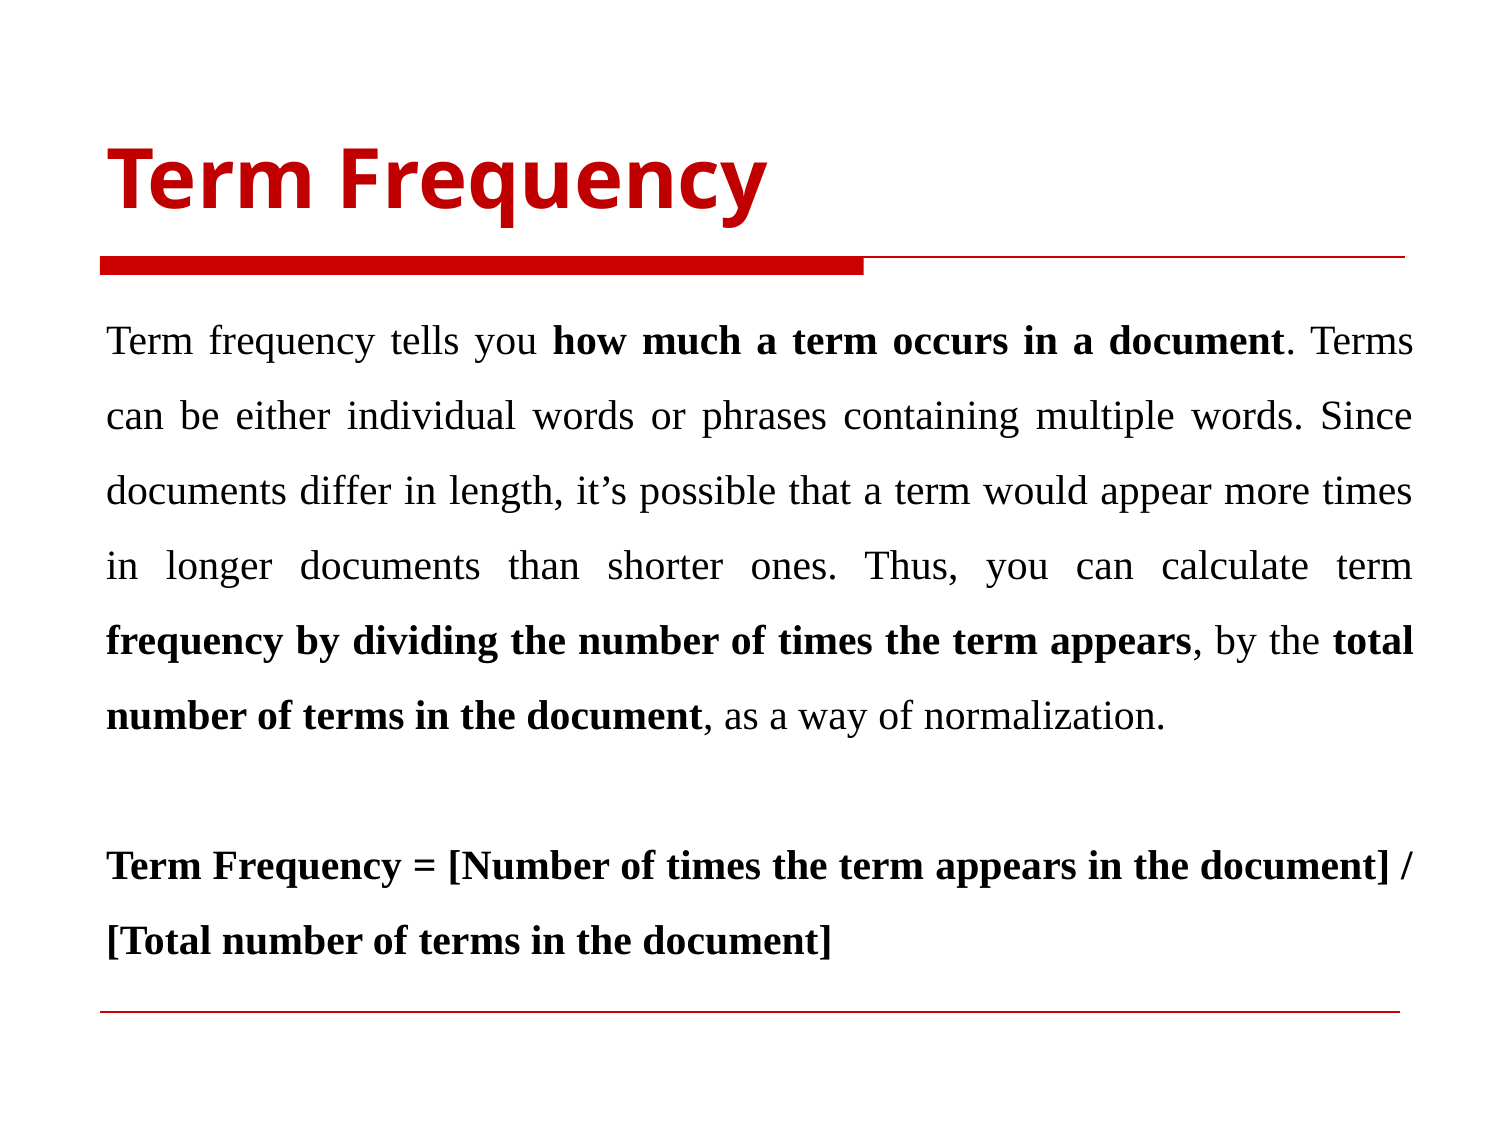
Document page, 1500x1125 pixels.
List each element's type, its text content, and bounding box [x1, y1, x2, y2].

title Term Frequency [105, 125, 866, 226]
list Term frequency tells you how much a term occurs in a document. Terms can be either individual words or phrases containing multiple words. Since documents differ in length, it’s possible that a term would appear more times in longer documents than shorter ones. Thus, you can calculate term frequency by dividing the number of times the term appears, by the total number of terms in the document, as a way of normalization. Term Frequency = [Number of times the term appears in the document] / [Total number of terms in the document] [105, 287, 1414, 970]
